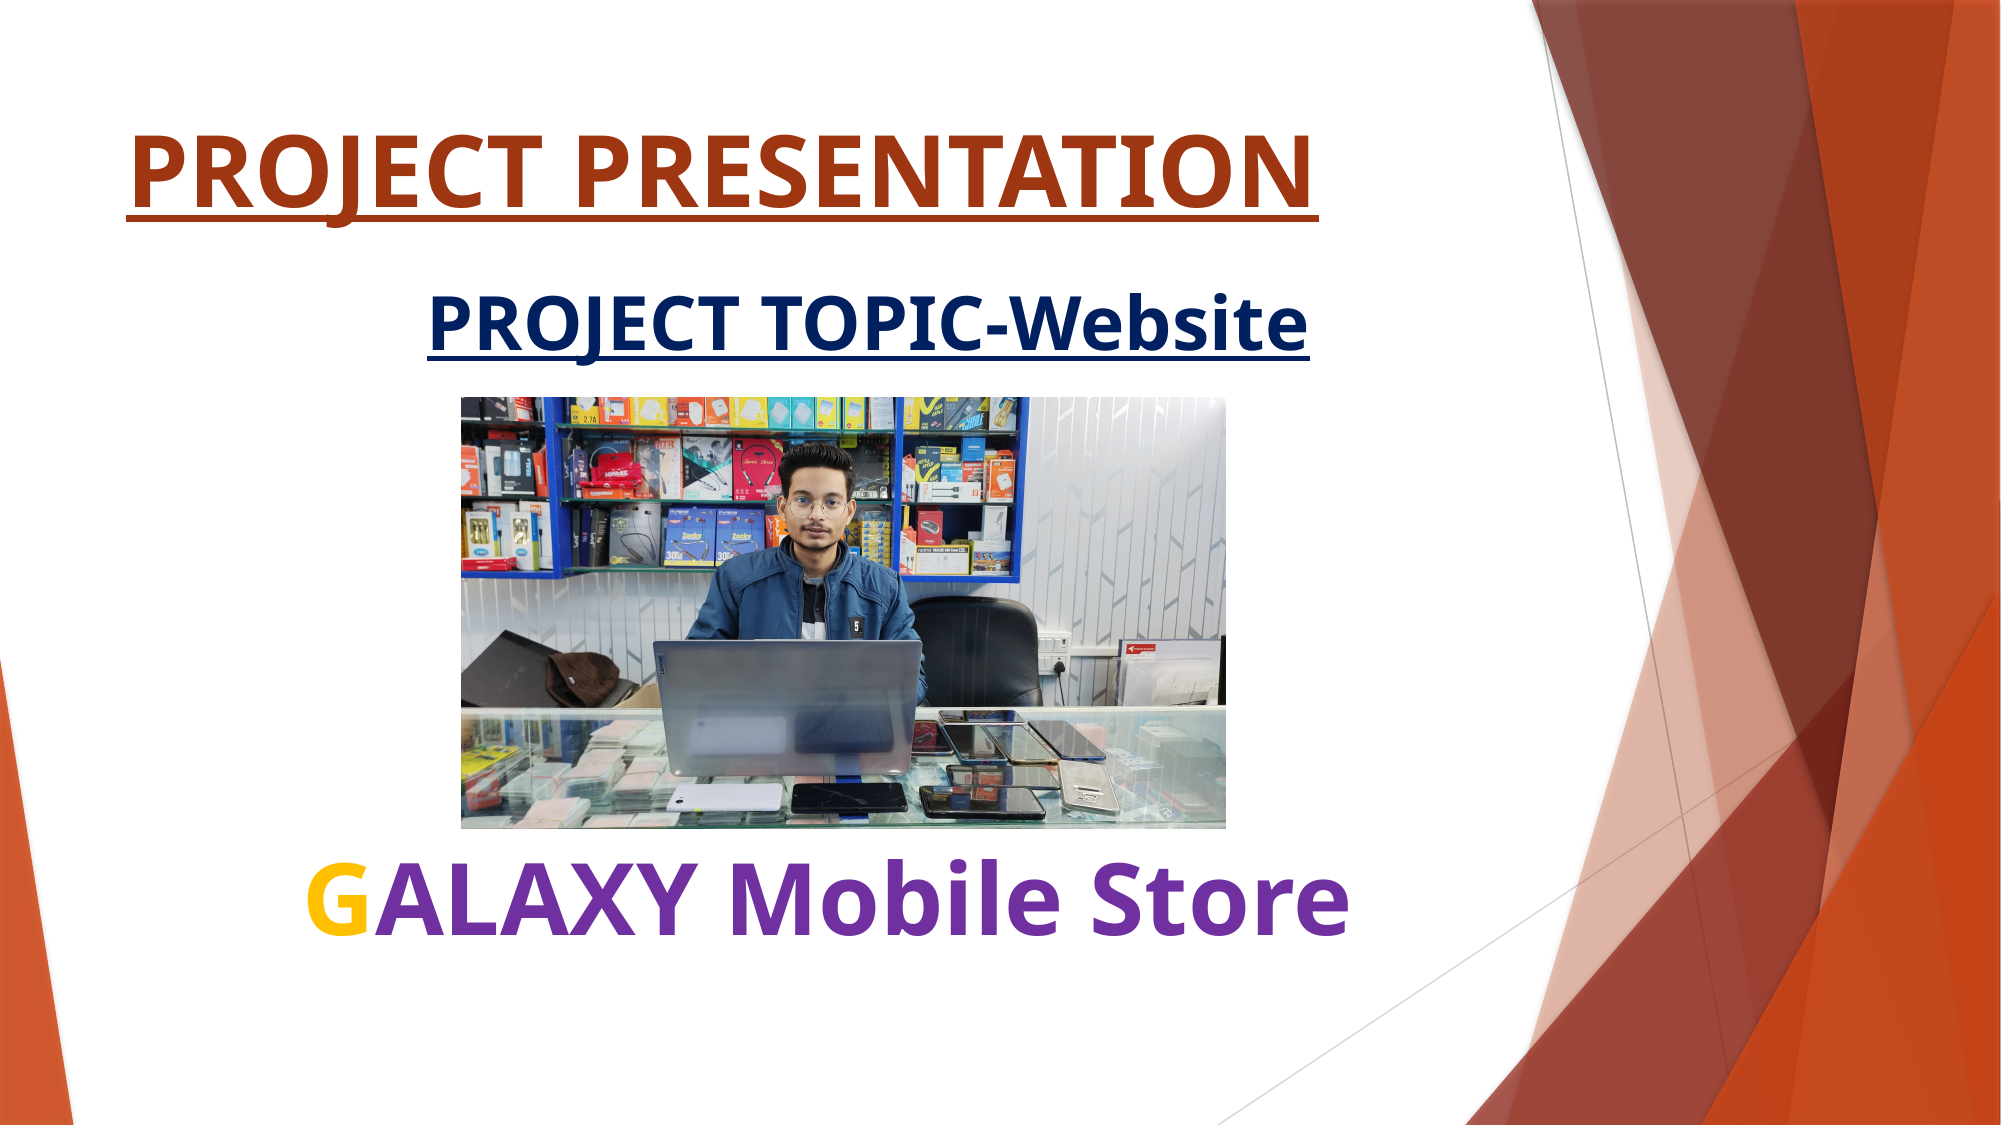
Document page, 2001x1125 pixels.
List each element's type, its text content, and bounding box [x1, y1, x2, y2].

text_box GALAXY Mobile Store [287, 828, 1369, 964]
title PROJECT PRESENTATION [111, 99, 1522, 317]
text_box PROJECT TOPIC-Website [411, 267, 1326, 373]
picture [460, 397, 1227, 829]
